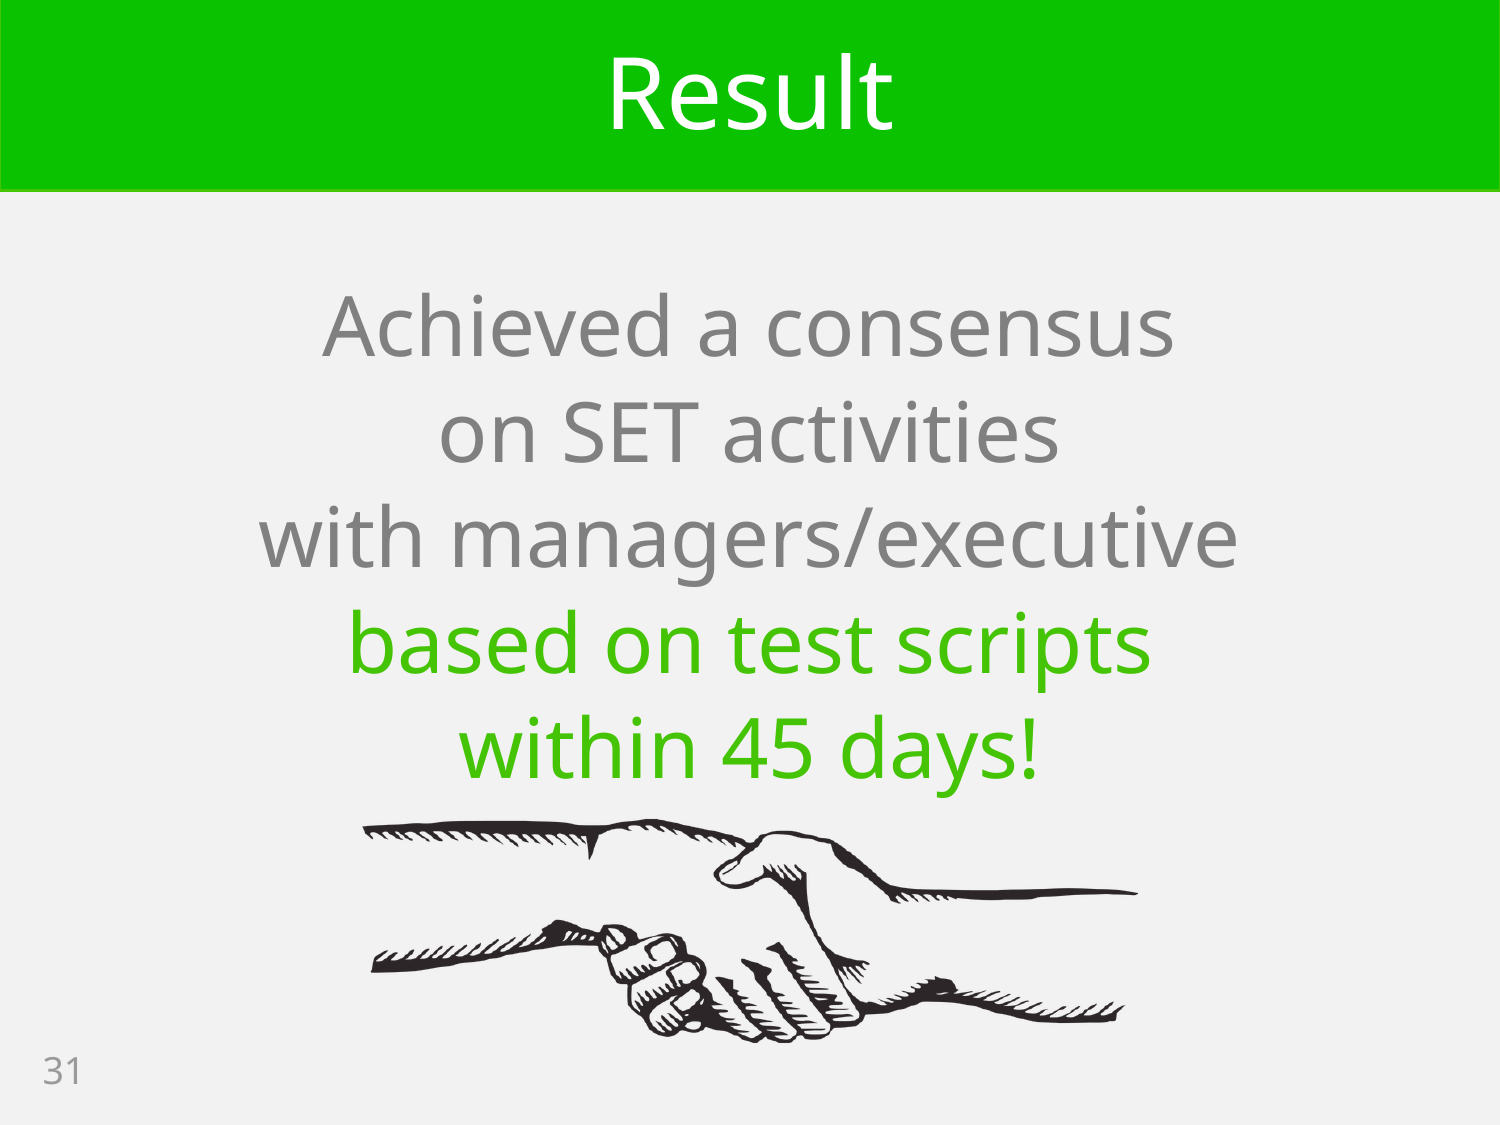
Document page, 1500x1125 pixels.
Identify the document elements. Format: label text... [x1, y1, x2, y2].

title Result [0, 53, 1500, 140]
list Achieved a consensus on SET activities with managers/executive based on test scripts within 45 days! [103, 277, 1397, 1000]
picture [361, 736, 1139, 1125]
slide_number 31 [27, 1042, 146, 1102]
